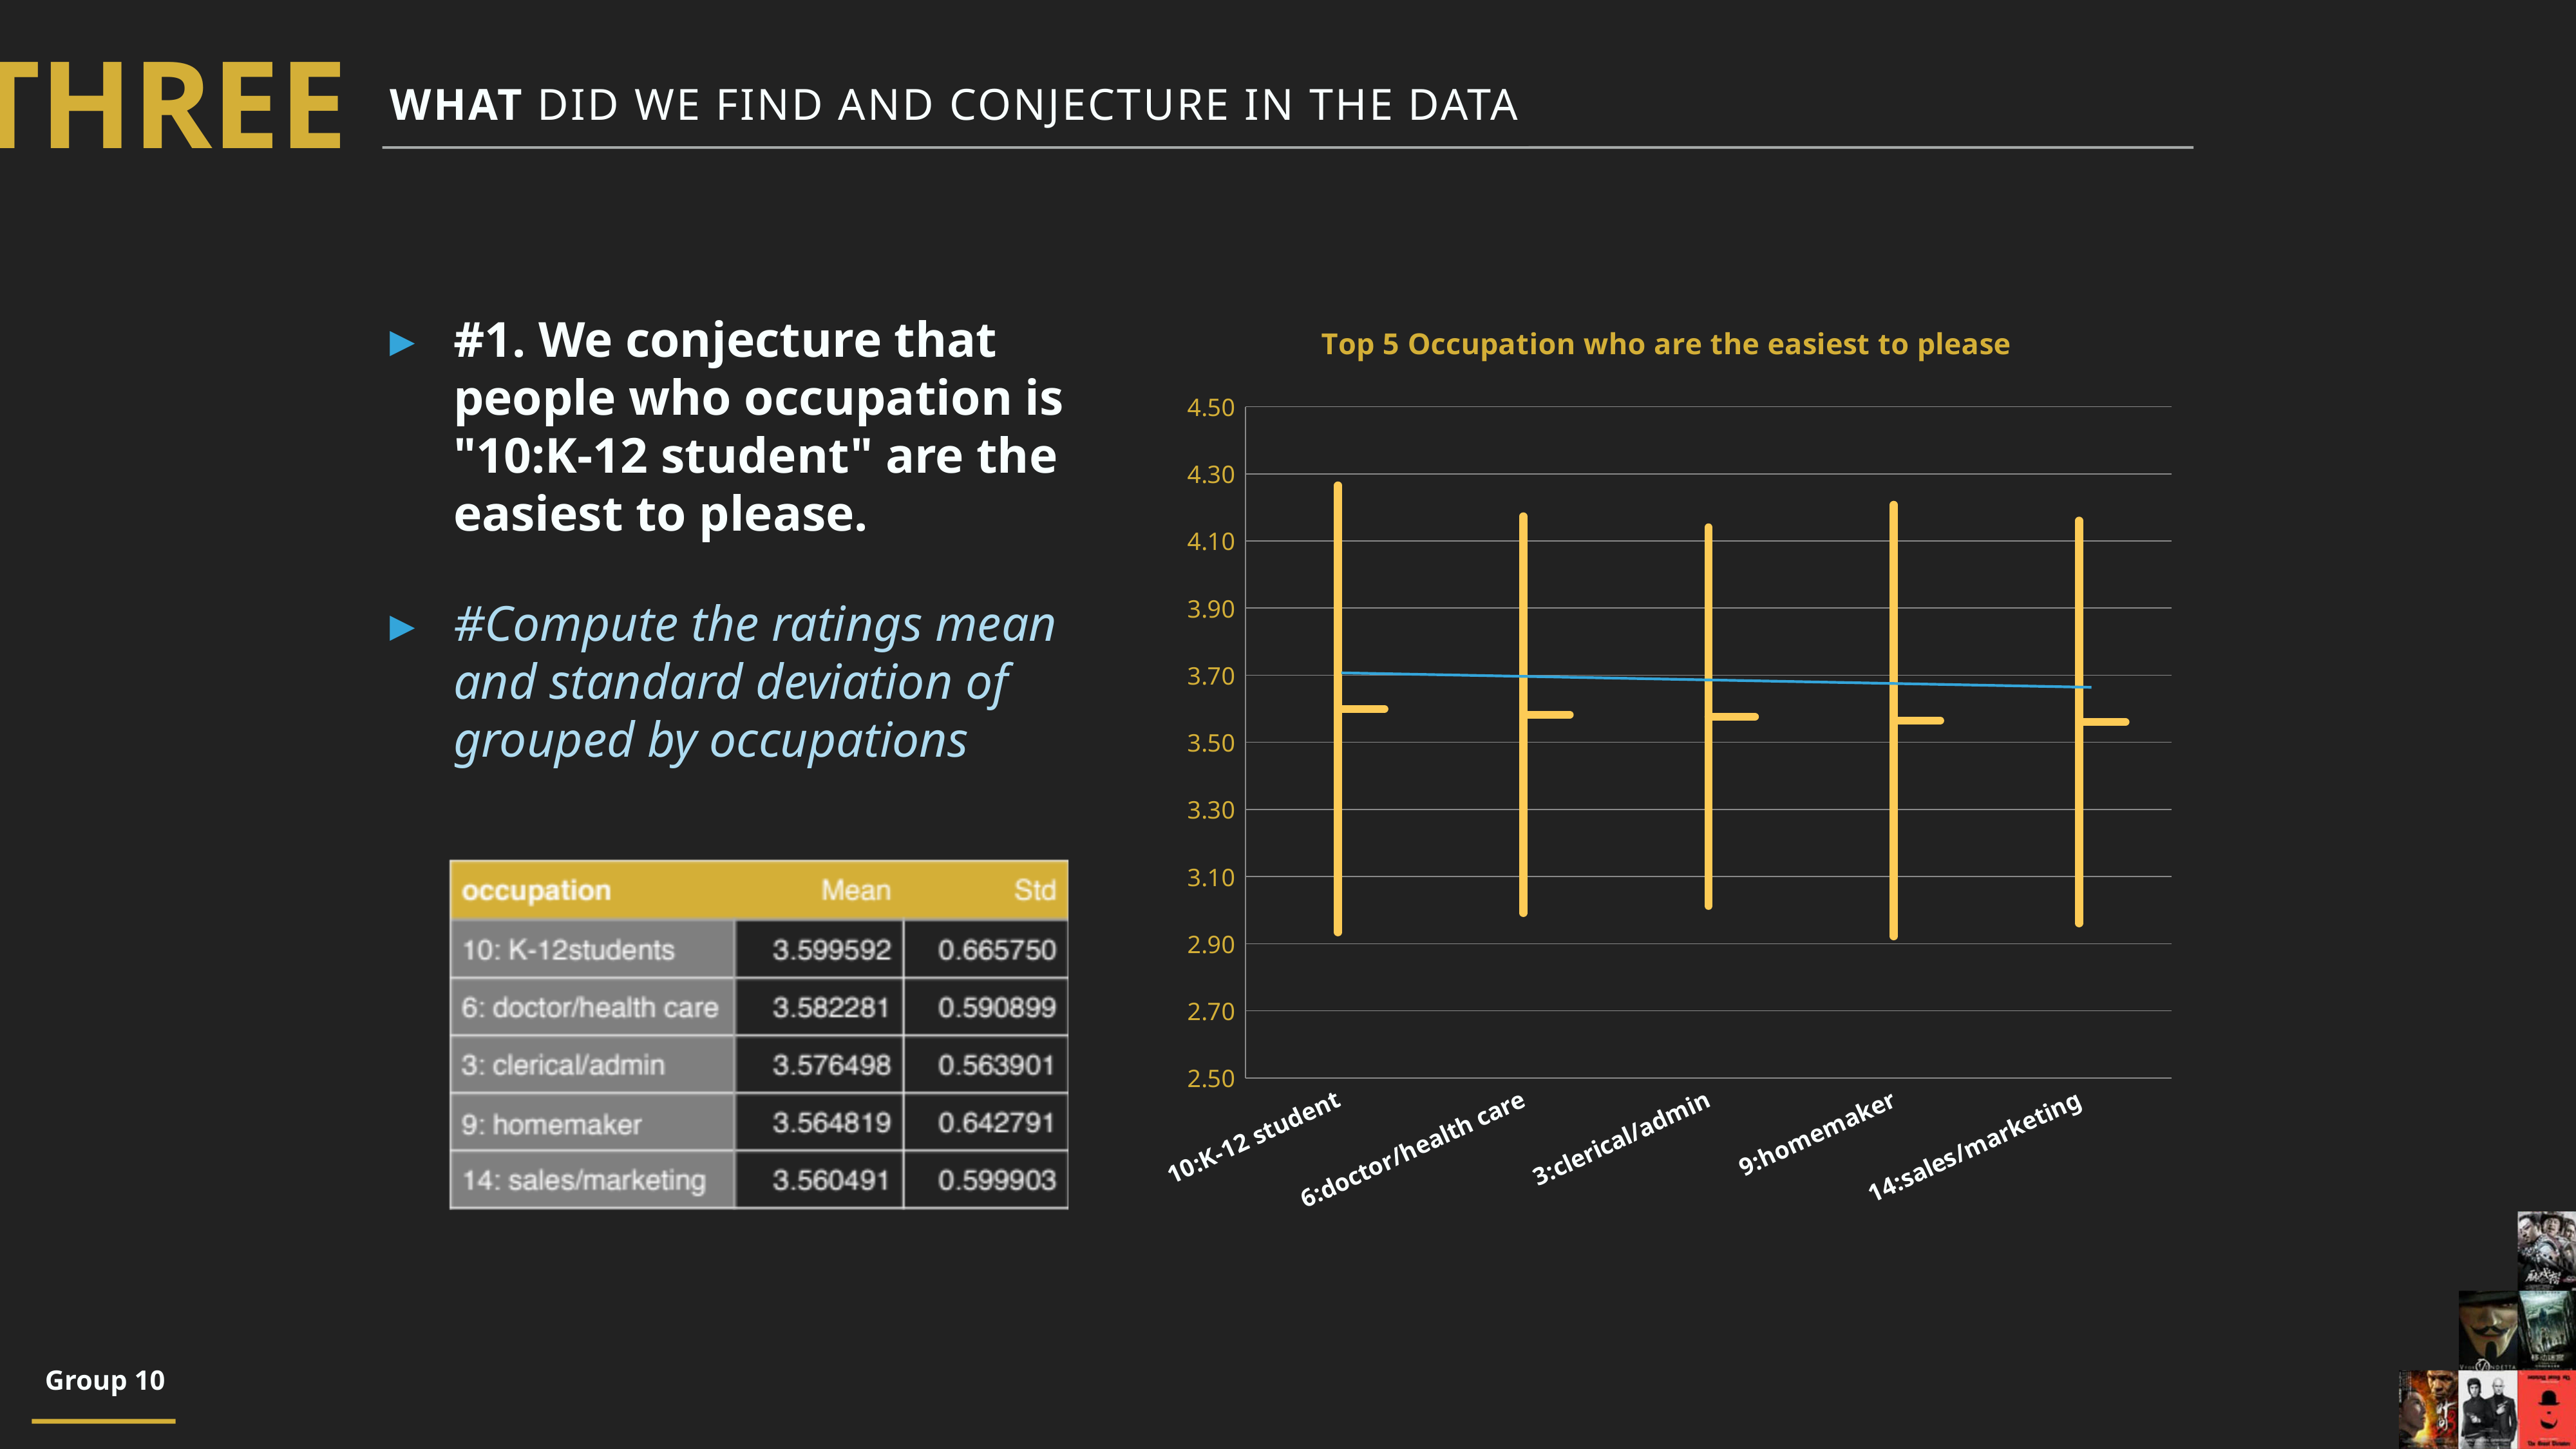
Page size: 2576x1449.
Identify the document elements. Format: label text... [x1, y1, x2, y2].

list #1. We conjecture that people who occupation is "10:K-12 student" are the easiest to please. #Compute the ratings mean and standard deviation of grouped by occupations [382, 301, 1133, 793]
picture [446, 856, 1069, 1210]
chart [1139, 290, 2193, 1235]
text_box What did we find and conjecture in the data [388, 79, 2043, 136]
text_box three [0, 48, 388, 184]
picture [2399, 1211, 2576, 1449]
